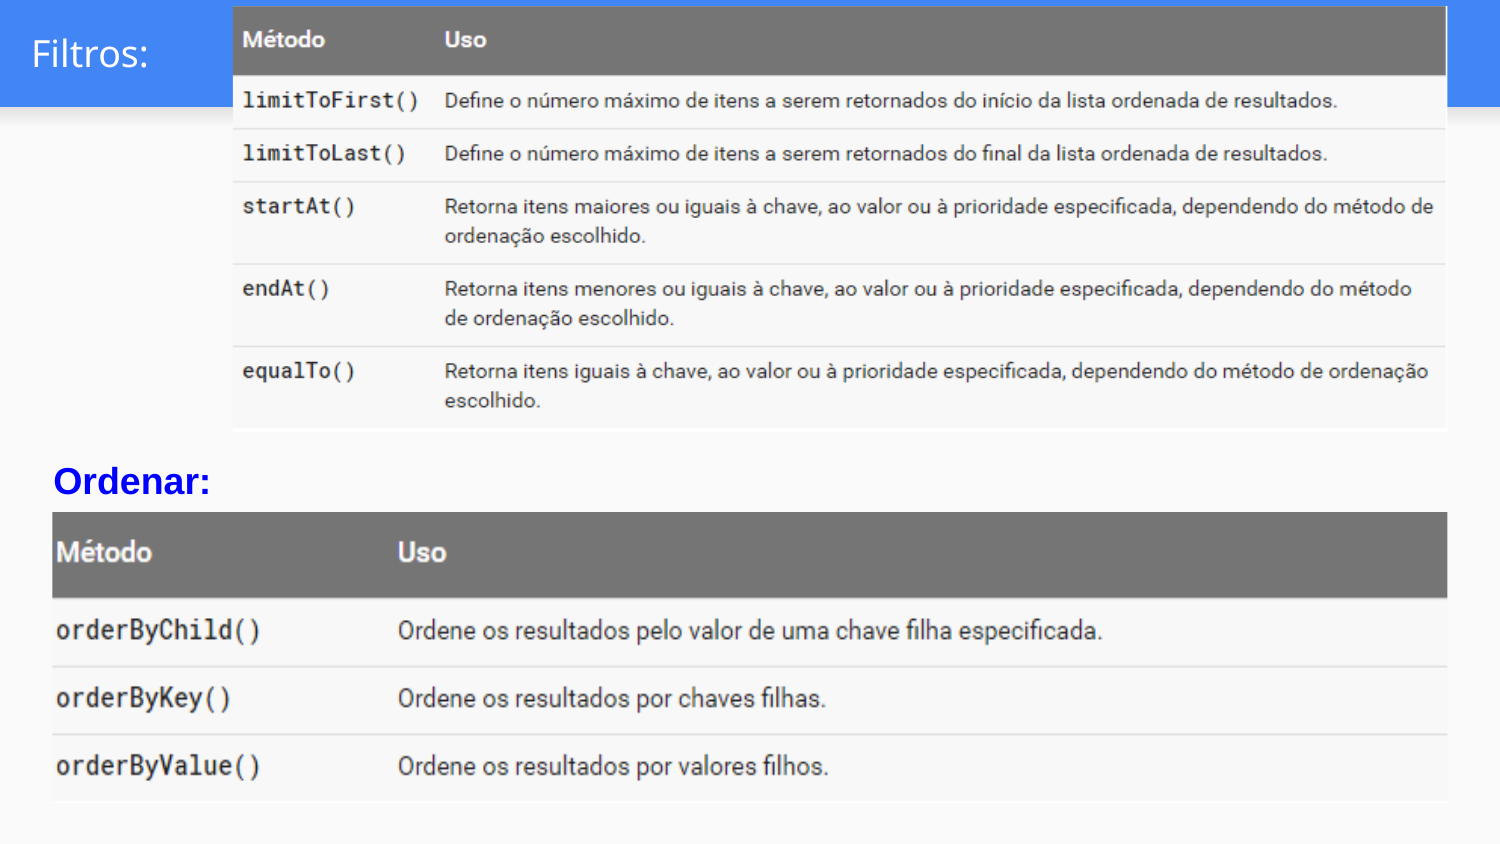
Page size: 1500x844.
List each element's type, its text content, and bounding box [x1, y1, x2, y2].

picture [232, 5, 1448, 432]
text_box Ordenar: [38, 441, 1033, 558]
title Filtros: [16, 2, 1464, 102]
picture [52, 511, 1448, 803]
